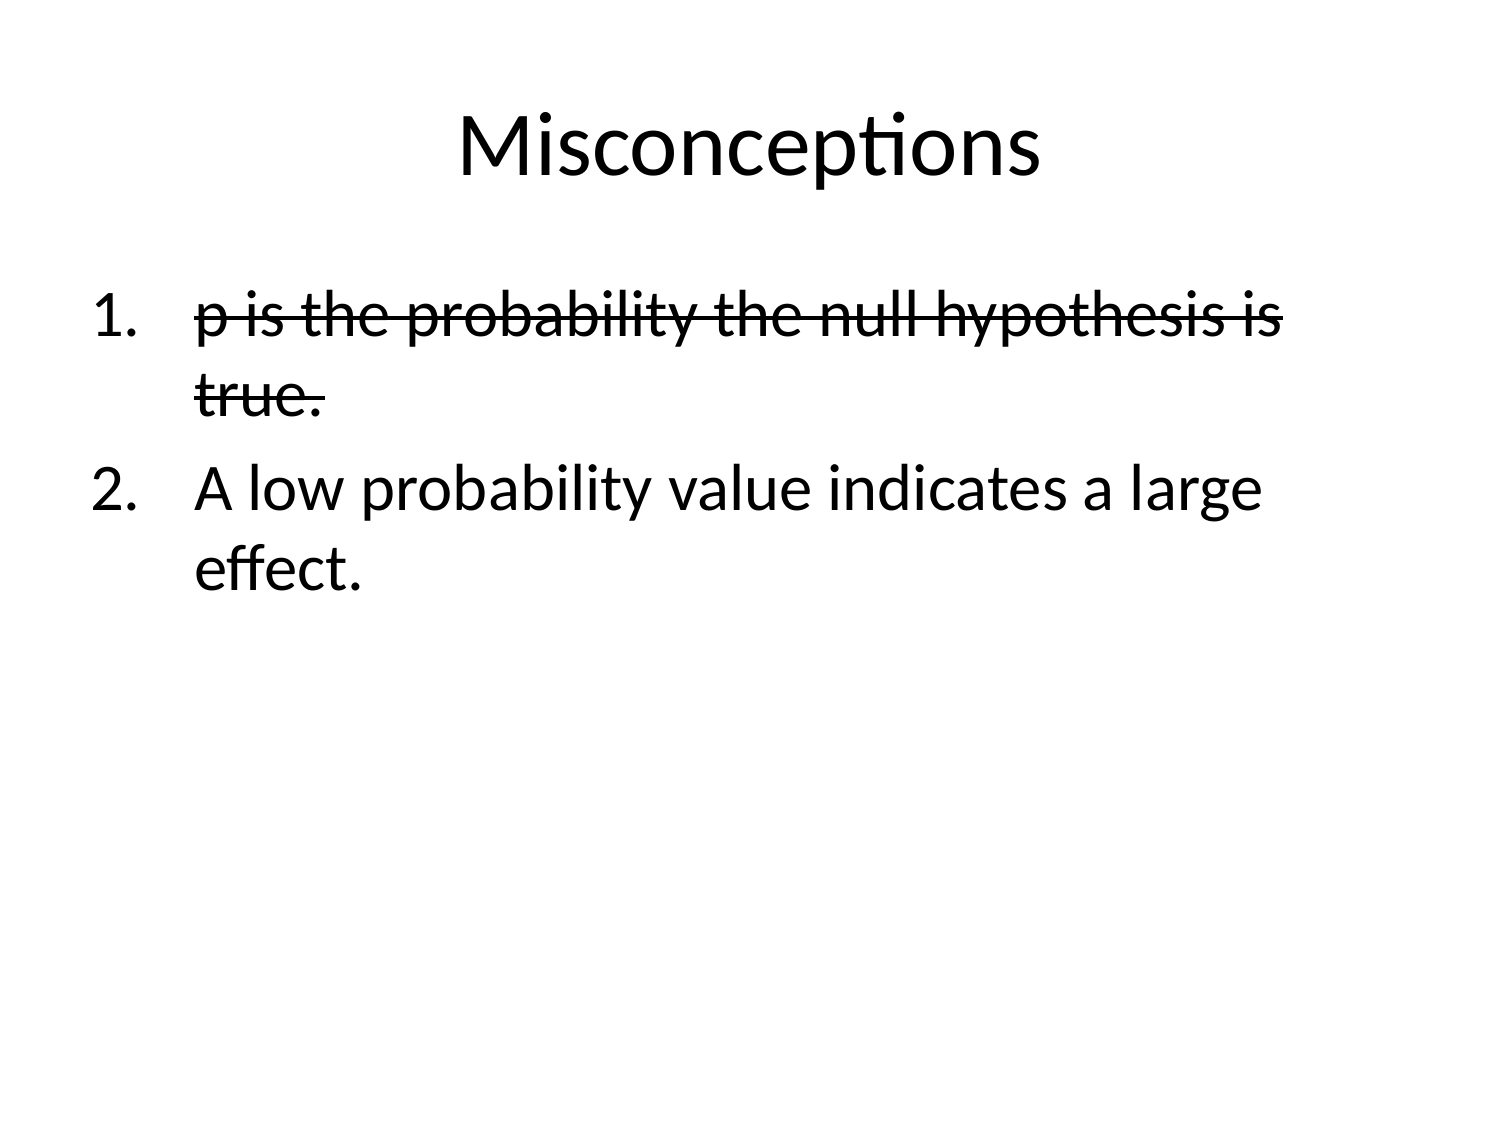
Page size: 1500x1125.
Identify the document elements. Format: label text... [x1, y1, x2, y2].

title Misconceptions [75, 45, 1425, 233]
list p is the probability the null hypothesis is true. A low probability value indicates a large effect. [75, 262, 1425, 1005]
